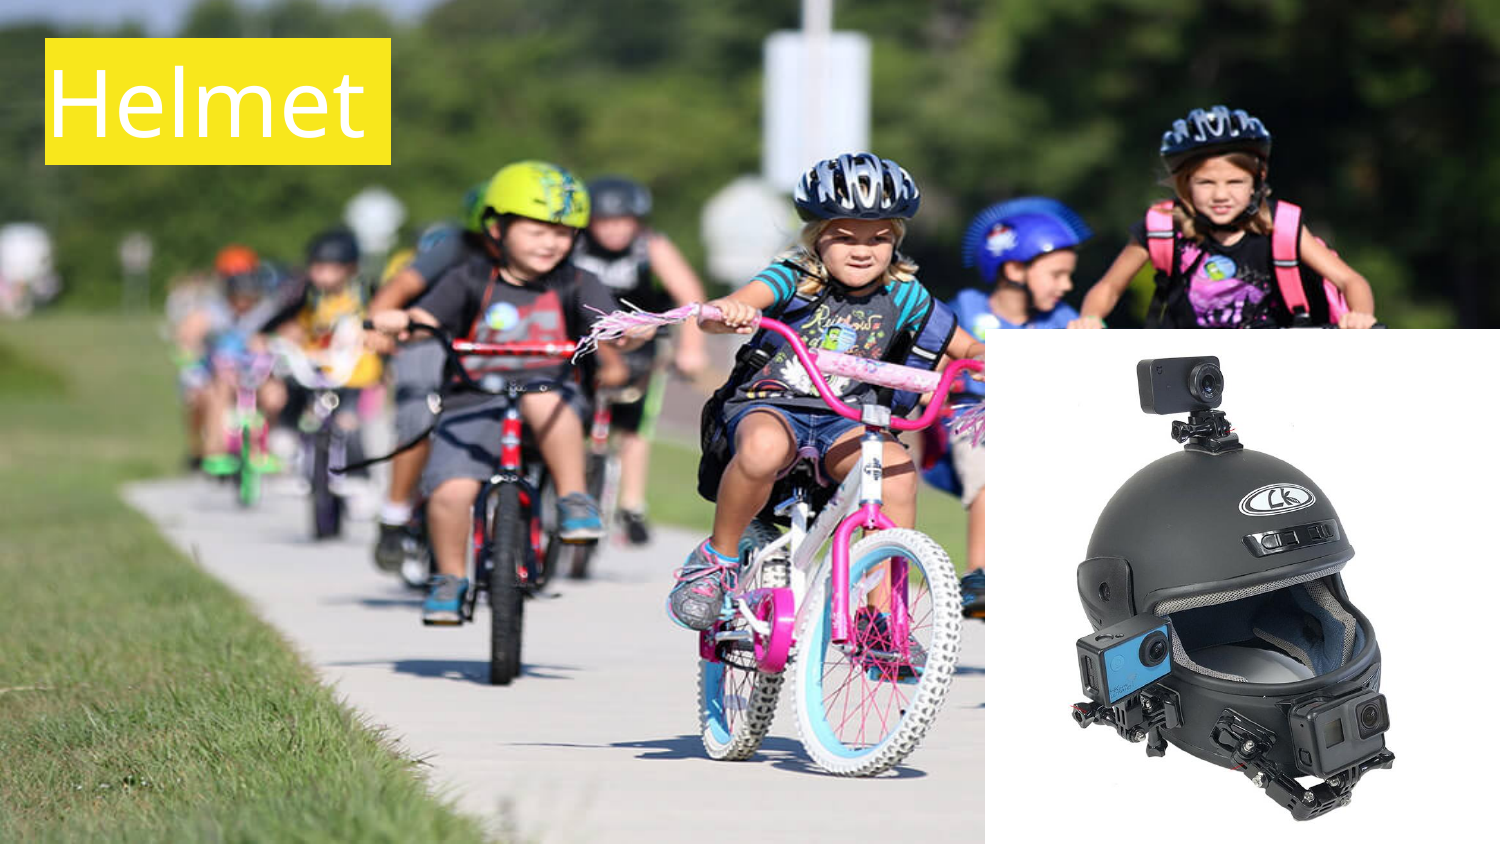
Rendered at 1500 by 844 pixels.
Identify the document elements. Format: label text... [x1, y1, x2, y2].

picture [0, 0, 1500, 844]
title Helmet [30, 28, 1445, 658]
